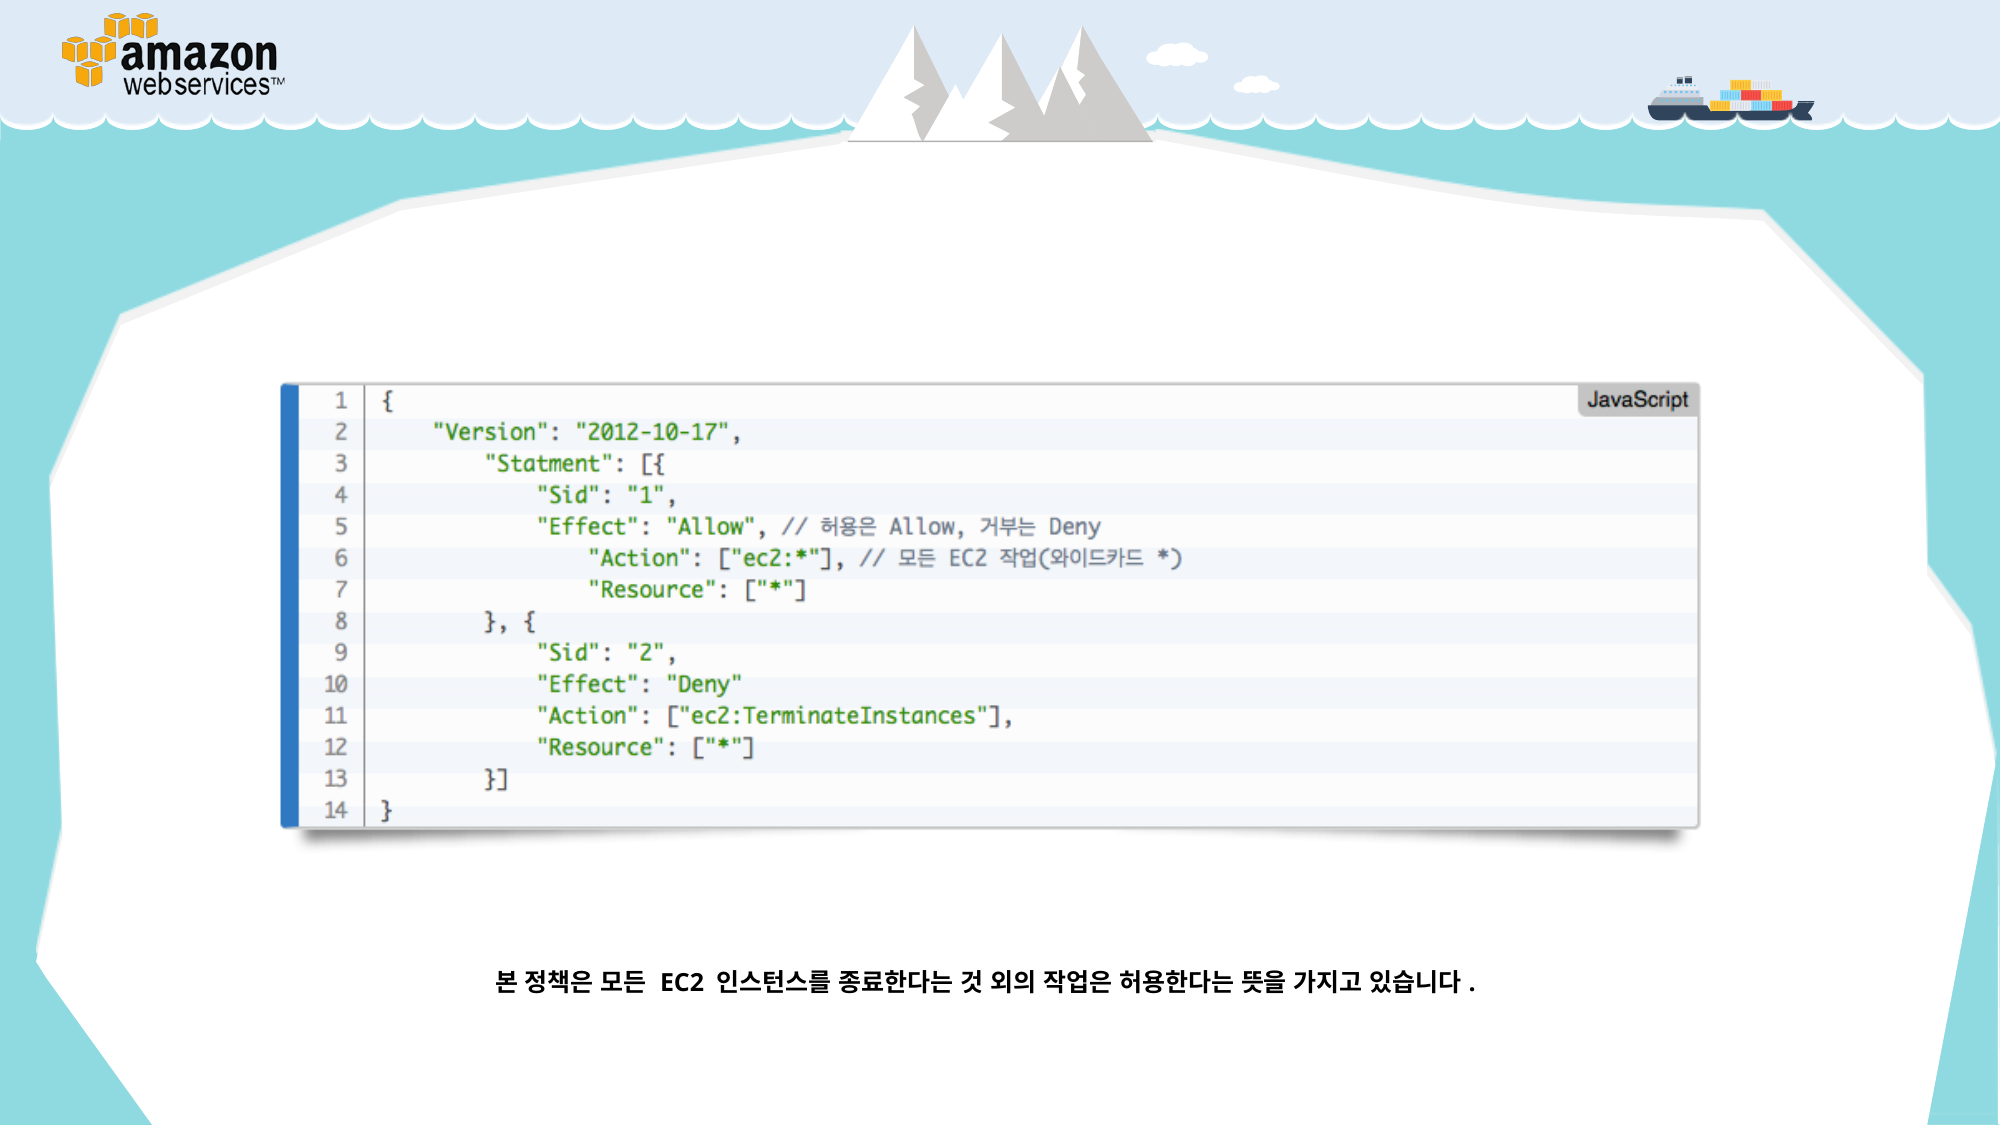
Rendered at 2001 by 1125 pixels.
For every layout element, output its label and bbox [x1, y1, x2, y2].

text_box [1647, 76, 1815, 116]
text_box [1153, 42, 1209, 67]
text_box [0, 116, 2000, 1125]
picture [43, 0, 301, 130]
text_box [1233, 75, 1280, 94]
picture [256, 364, 1721, 855]
text_box [847, 24, 1153, 143]
